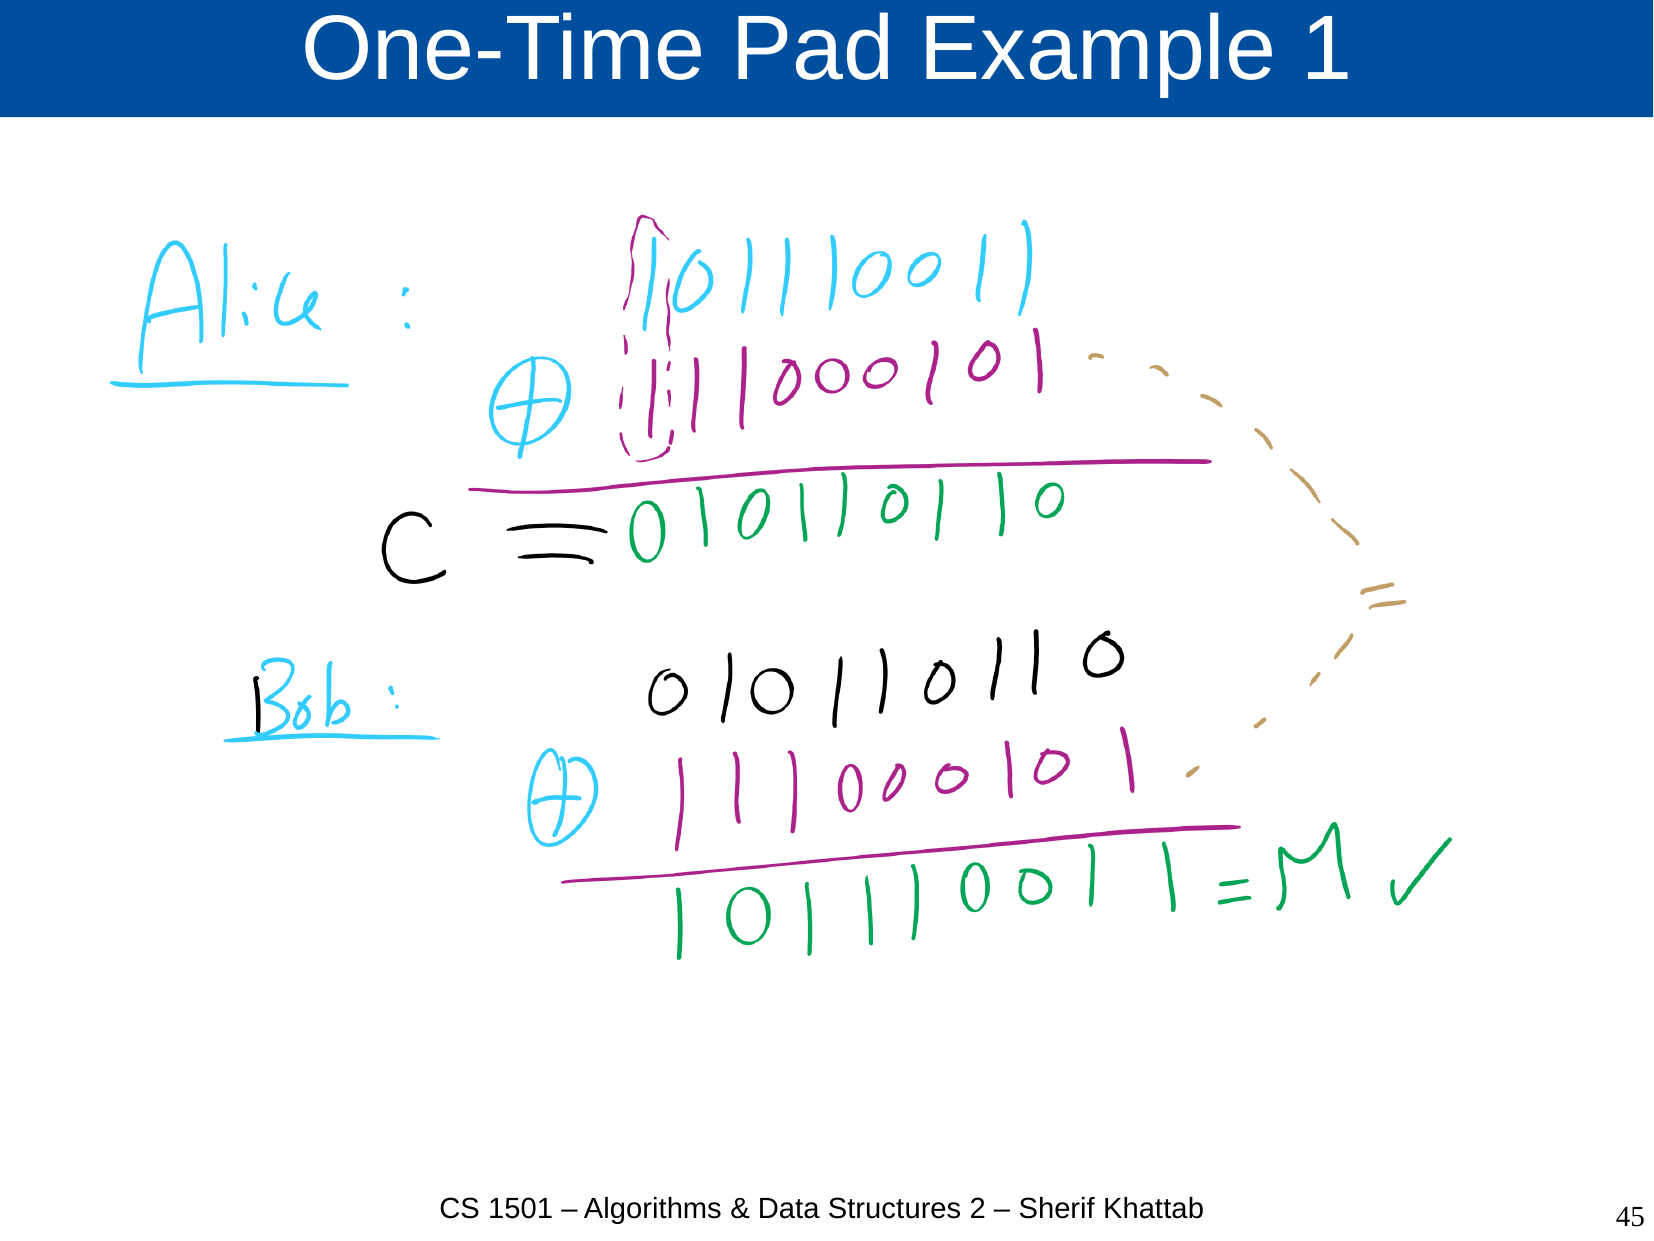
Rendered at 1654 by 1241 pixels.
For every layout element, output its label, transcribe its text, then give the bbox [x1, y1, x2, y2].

slide_number 45 [1265, 1199, 1646, 1241]
picture [98, 203, 1463, 1114]
title One-Time Pad Example 1 [0, 0, 1654, 118]
footer CS 1501 – Algorithms & Data Structures 2 – Sherif Khattab [407, 1191, 1238, 1241]
